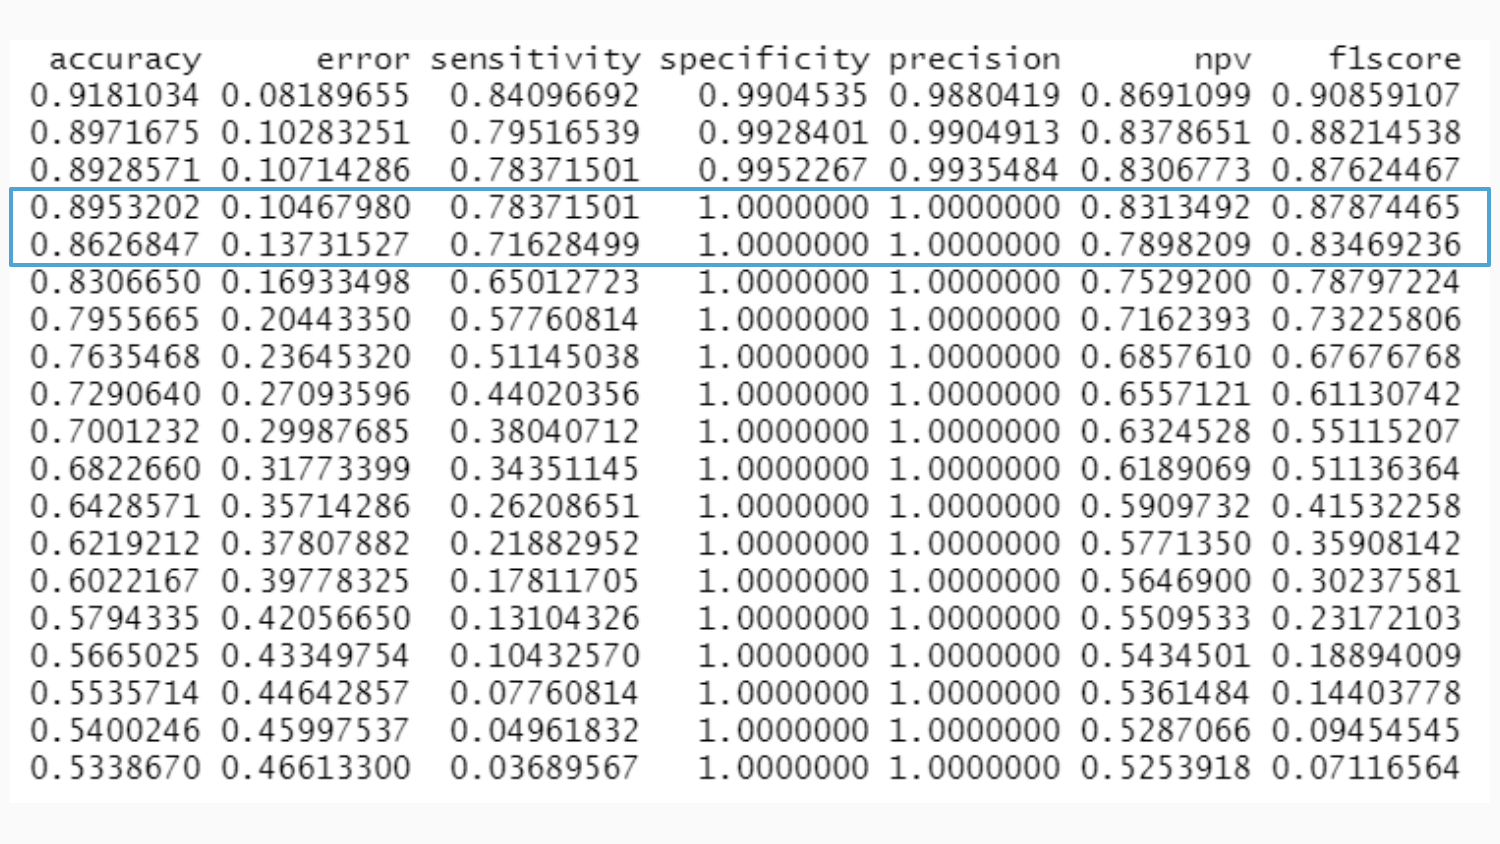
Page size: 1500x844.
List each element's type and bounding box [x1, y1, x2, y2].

picture [10, 40, 1490, 803]
